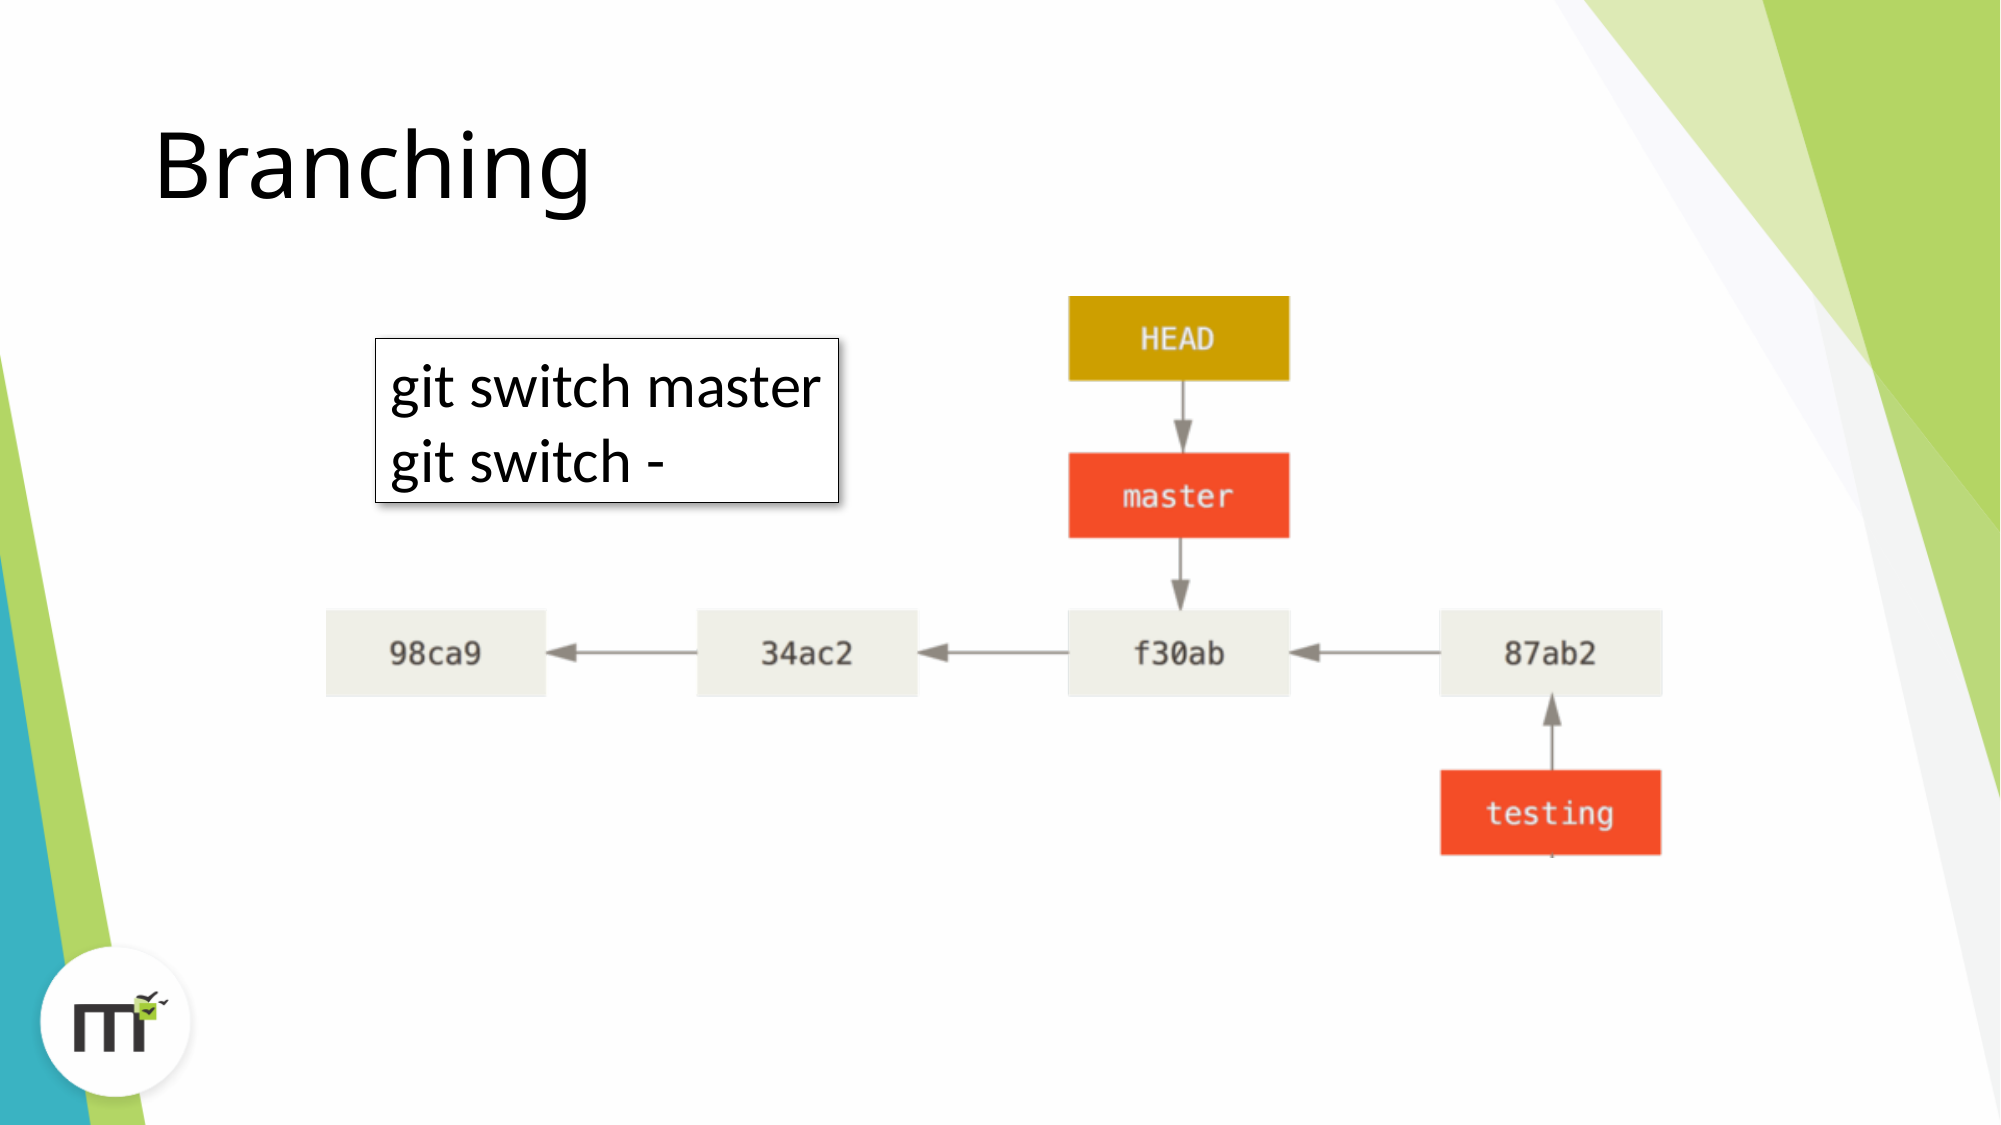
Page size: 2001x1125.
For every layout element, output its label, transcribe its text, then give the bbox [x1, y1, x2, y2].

title Branching [137, 59, 1863, 278]
picture [0, 0, 2001, 1125]
